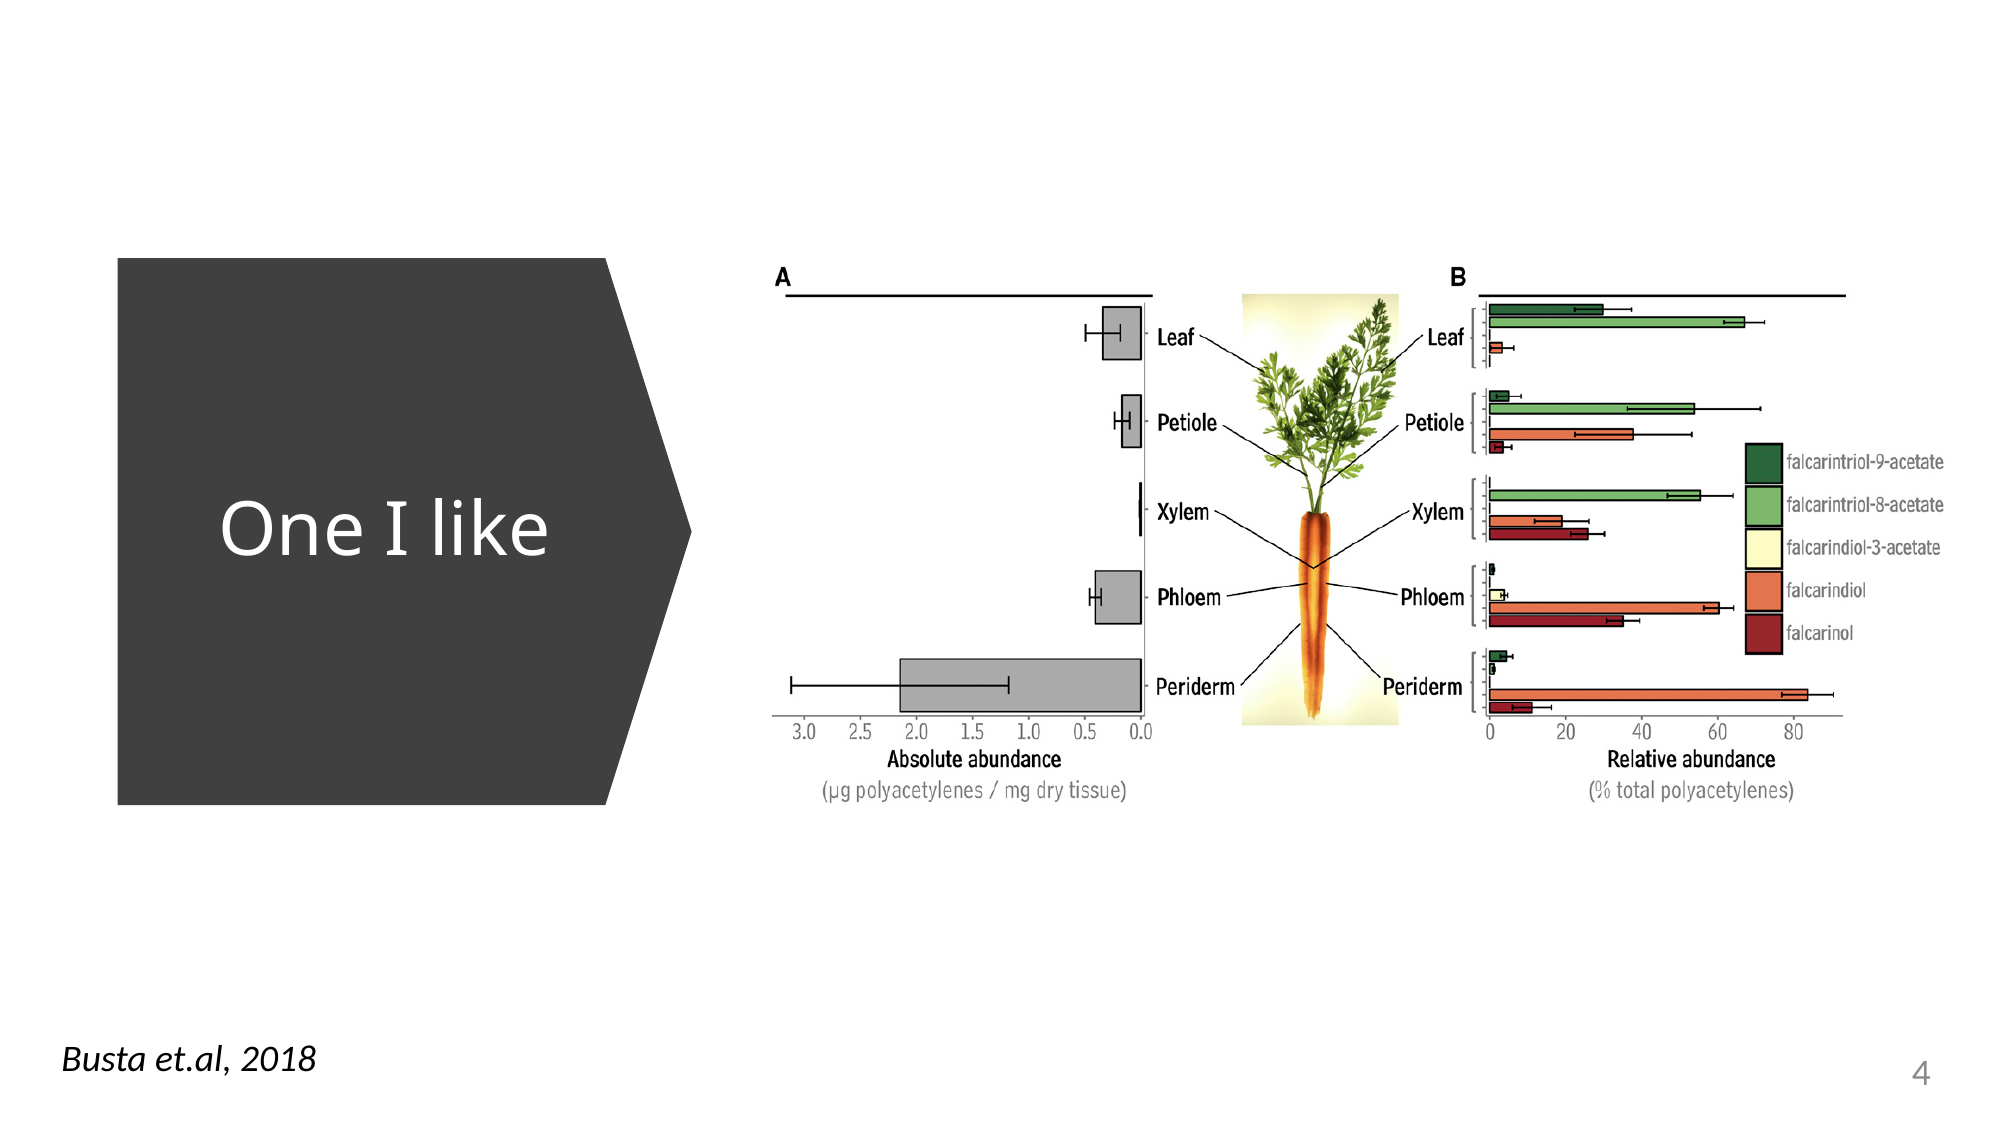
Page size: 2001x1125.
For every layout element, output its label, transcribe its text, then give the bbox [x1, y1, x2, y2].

slide_number 4 [1495, 1040, 1946, 1101]
title One I like [168, 322, 601, 741]
text_box [116, 257, 693, 807]
picture [769, 265, 1946, 805]
text_box Busta et.al, 2018 [46, 1026, 332, 1087]
